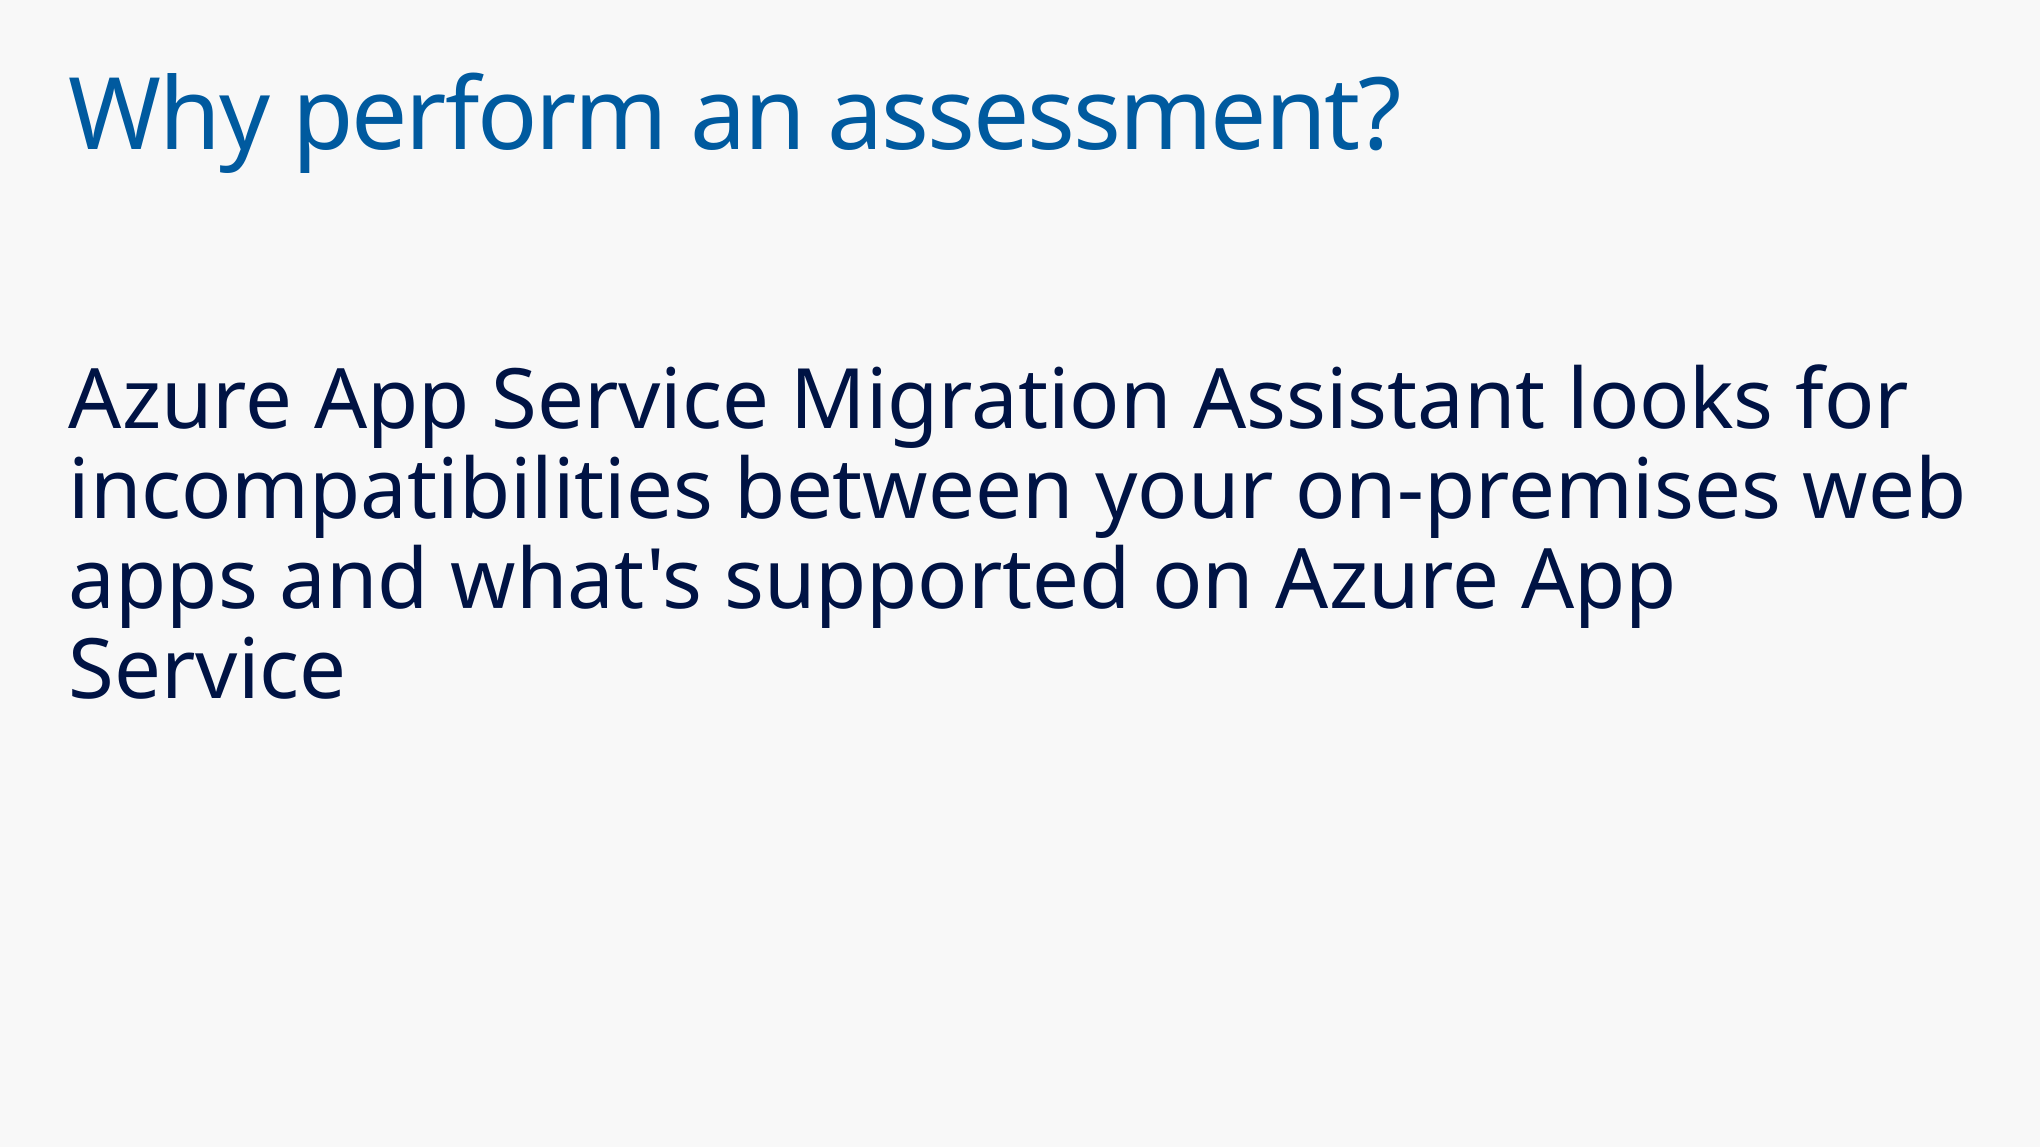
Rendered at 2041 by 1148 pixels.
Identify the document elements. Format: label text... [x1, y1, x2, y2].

title Why perform an assessment? [45, 48, 1996, 199]
list Azure App Service Migration Assistant looks for incompatibilities between your on-premises web apps and what's supported on Azure App Service [45, 341, 1996, 645]
